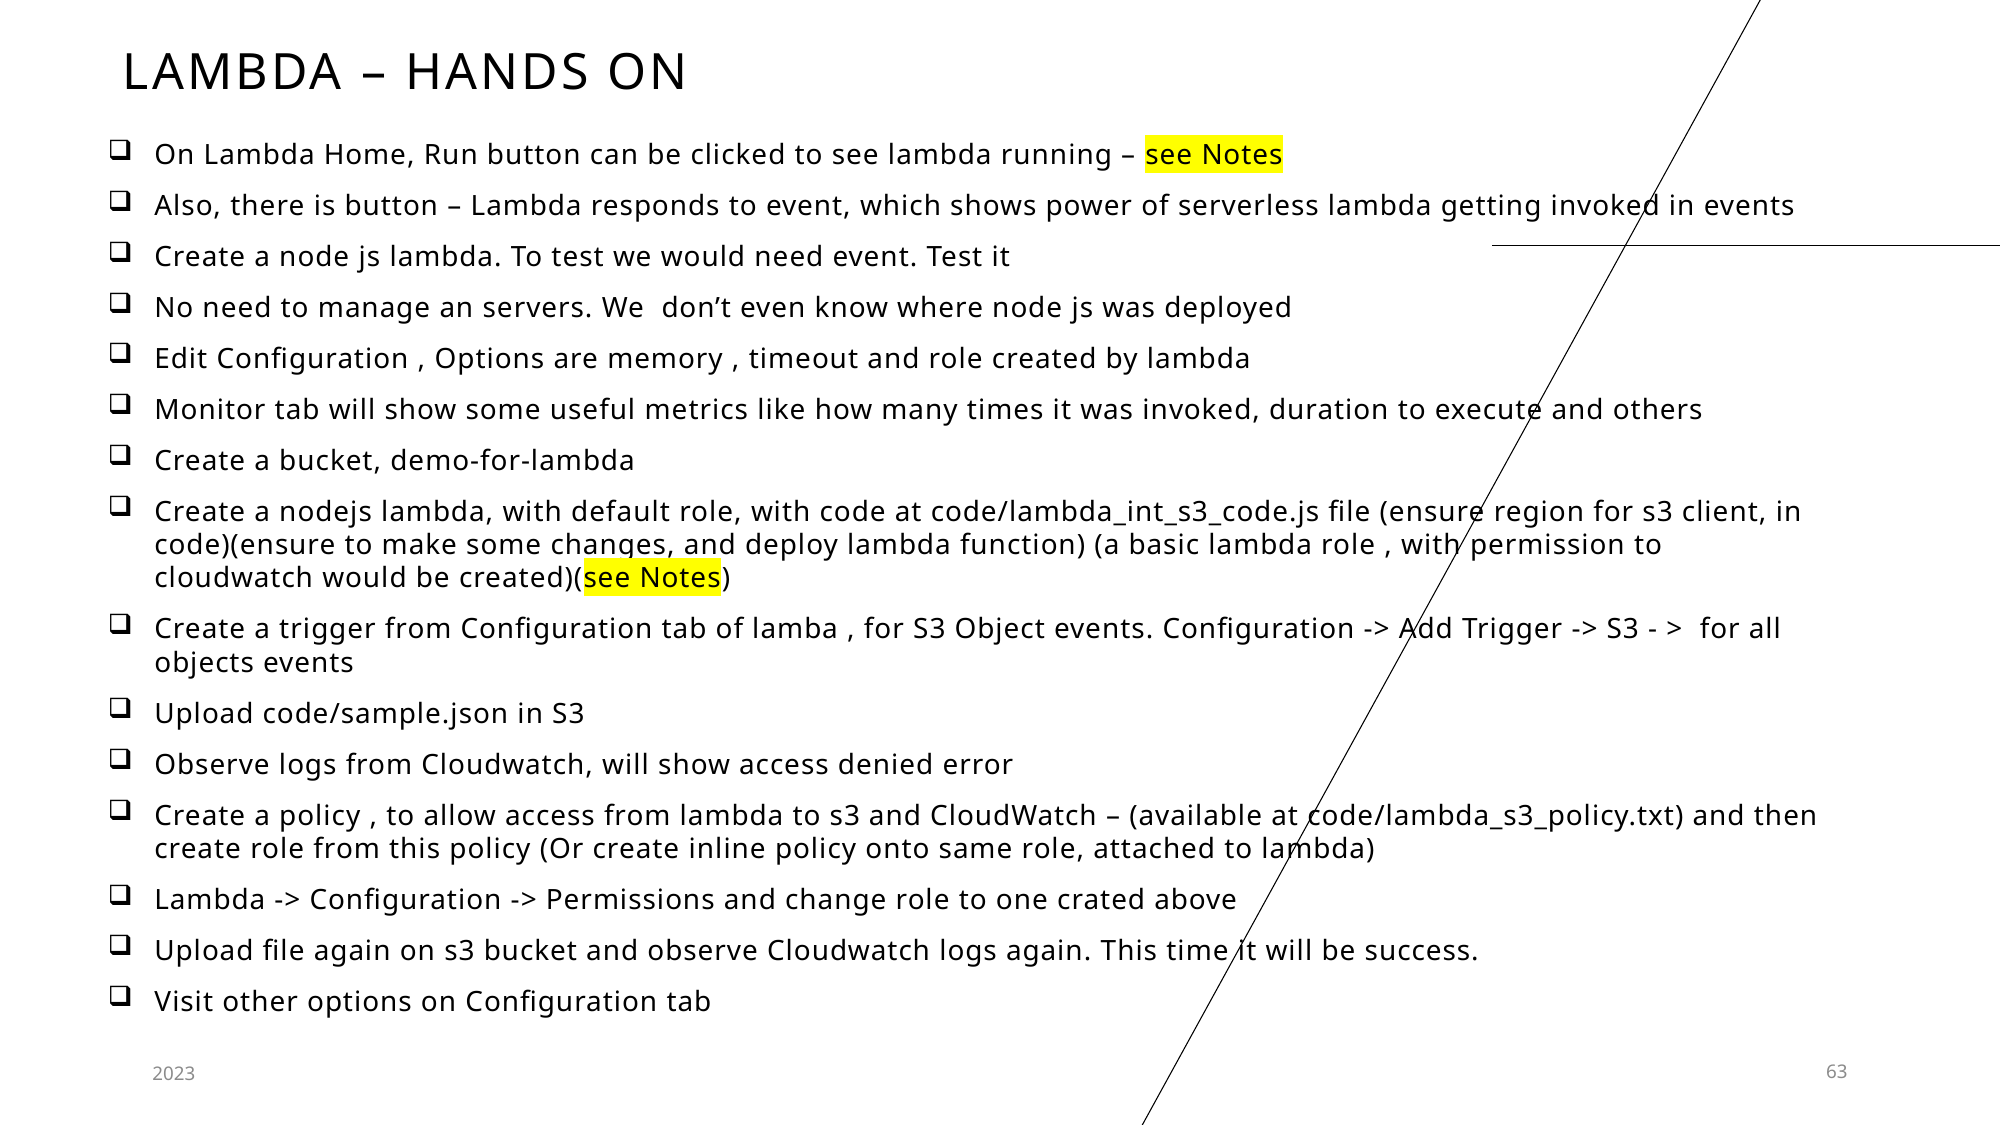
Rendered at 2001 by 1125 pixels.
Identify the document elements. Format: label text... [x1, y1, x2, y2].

slide_number 2023 [137, 1042, 338, 1103]
title lambda – hands on [108, 23, 1445, 108]
list On Lambda Home, Run button can be clicked to see lambda running – see Notes Also, there is button – Lambda responds to event, which shows power of serverless lambda getting invoked in events Create a node js lambda. To test we would need event. Test it No need to manage an servers. We don’t even know where node js was deployed Edit Configuration , Options are memory , timeout and role created by lambda Monitor tab will show some useful metrics like how many times it was invoked, duration to execute and others Create a bucket, demo-for-lambda Create a nodejs lambda, with default role, with code at code/lambda_int_s3_code.js file (ensure region for s3 client, in code)(ensure to make some changes, and deploy lambda function) (a basic lambda role , with permission to cloudwatch would be created)(see Notes) Create a trigger from Configuration tab of lamba , for S3 Object events. Configuration -> Add Trigger -> S3 - > for all objects events Upload code/sample.json in S3 Observe logs from Cloudwatch, will show access denied error Create a policy , to allow access from lambda to s3 and CloudWatch – (available at code/lambda_s3_policy.txt) and then create role from this policy (Or create inline policy onto same role, attached to lambda) Lambda -> Configuration -> Permissions and change role to one crated above Upload file again on s3 bucket and observe Cloudwatch logs again. This time it will be success. Visit other options on Configuration tab [93, 129, 1848, 1030]
slide_number 63 [1412, 1042, 1863, 1103]
